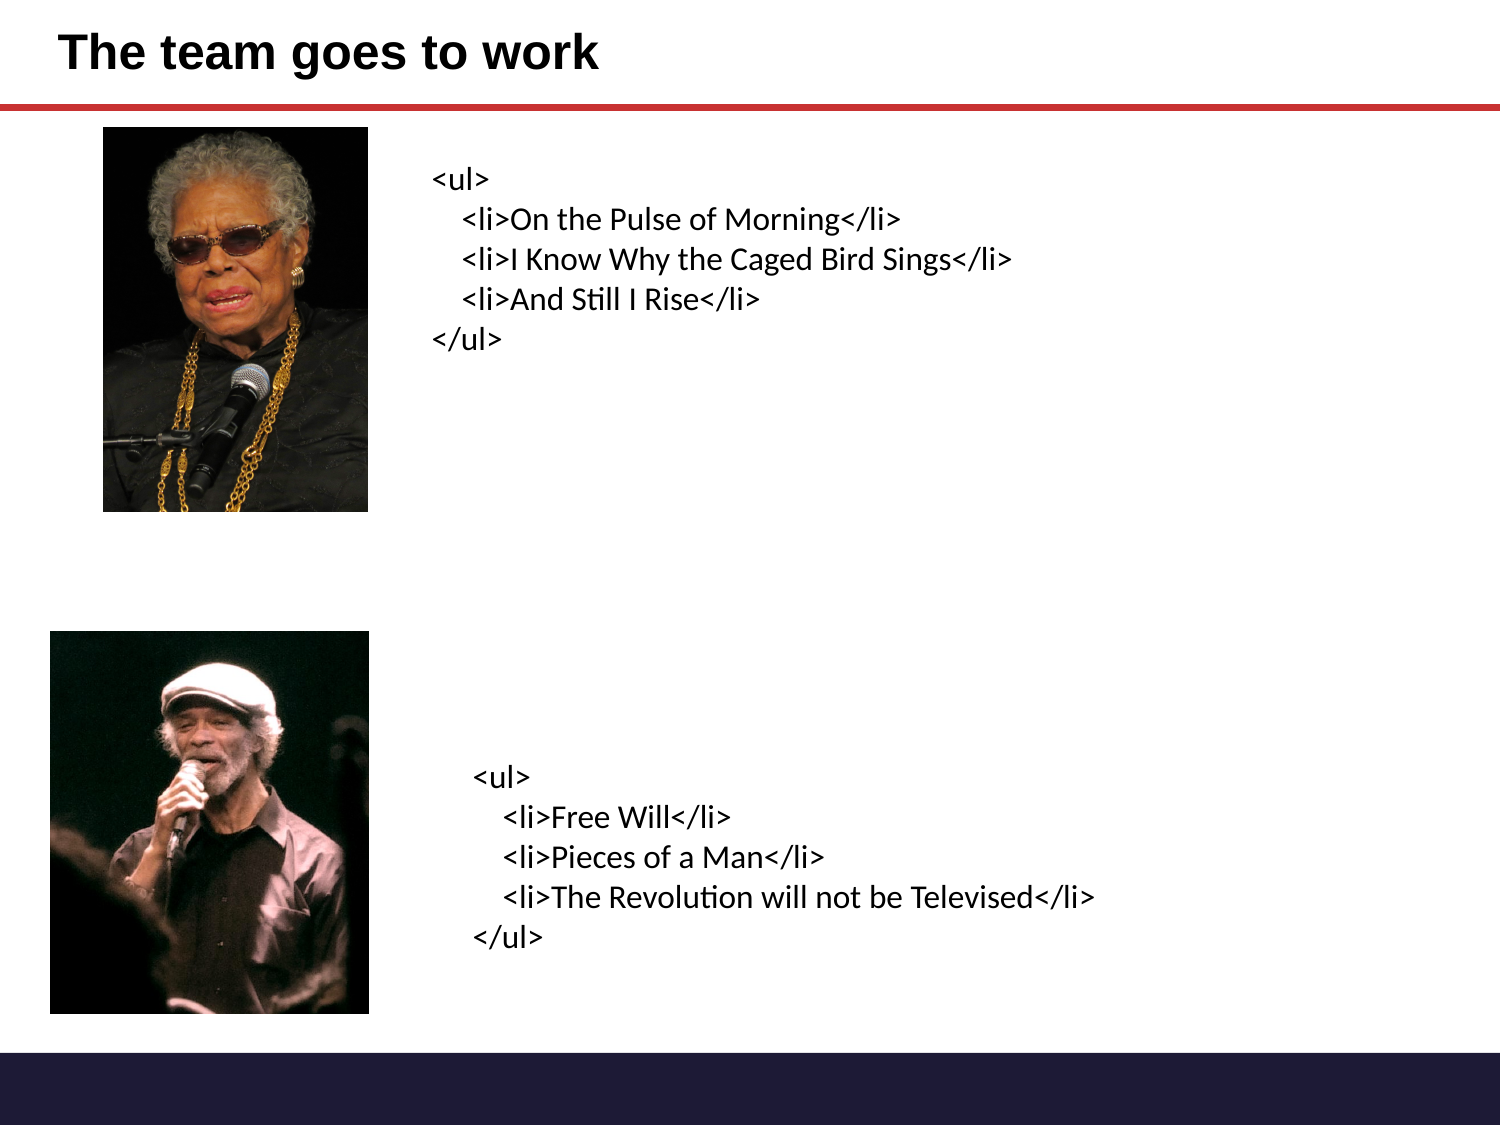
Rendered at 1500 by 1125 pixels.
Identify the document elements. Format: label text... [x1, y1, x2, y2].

text_box <ul> <li>On the Pulse of Morning</li> <li>I Know Why the Caged Bird Sings</li> <li>And Still I Rise</li> </ul> [424, 149, 1022, 365]
picture [103, 127, 368, 512]
picture [49, 631, 369, 1014]
title The team goes to work [49, 0, 948, 108]
text_box <ul> <li>Free Will</li> <li>Pieces of a Man</li> <li>The Revolution will not be Televised</li> </ul> [465, 747, 1104, 963]
